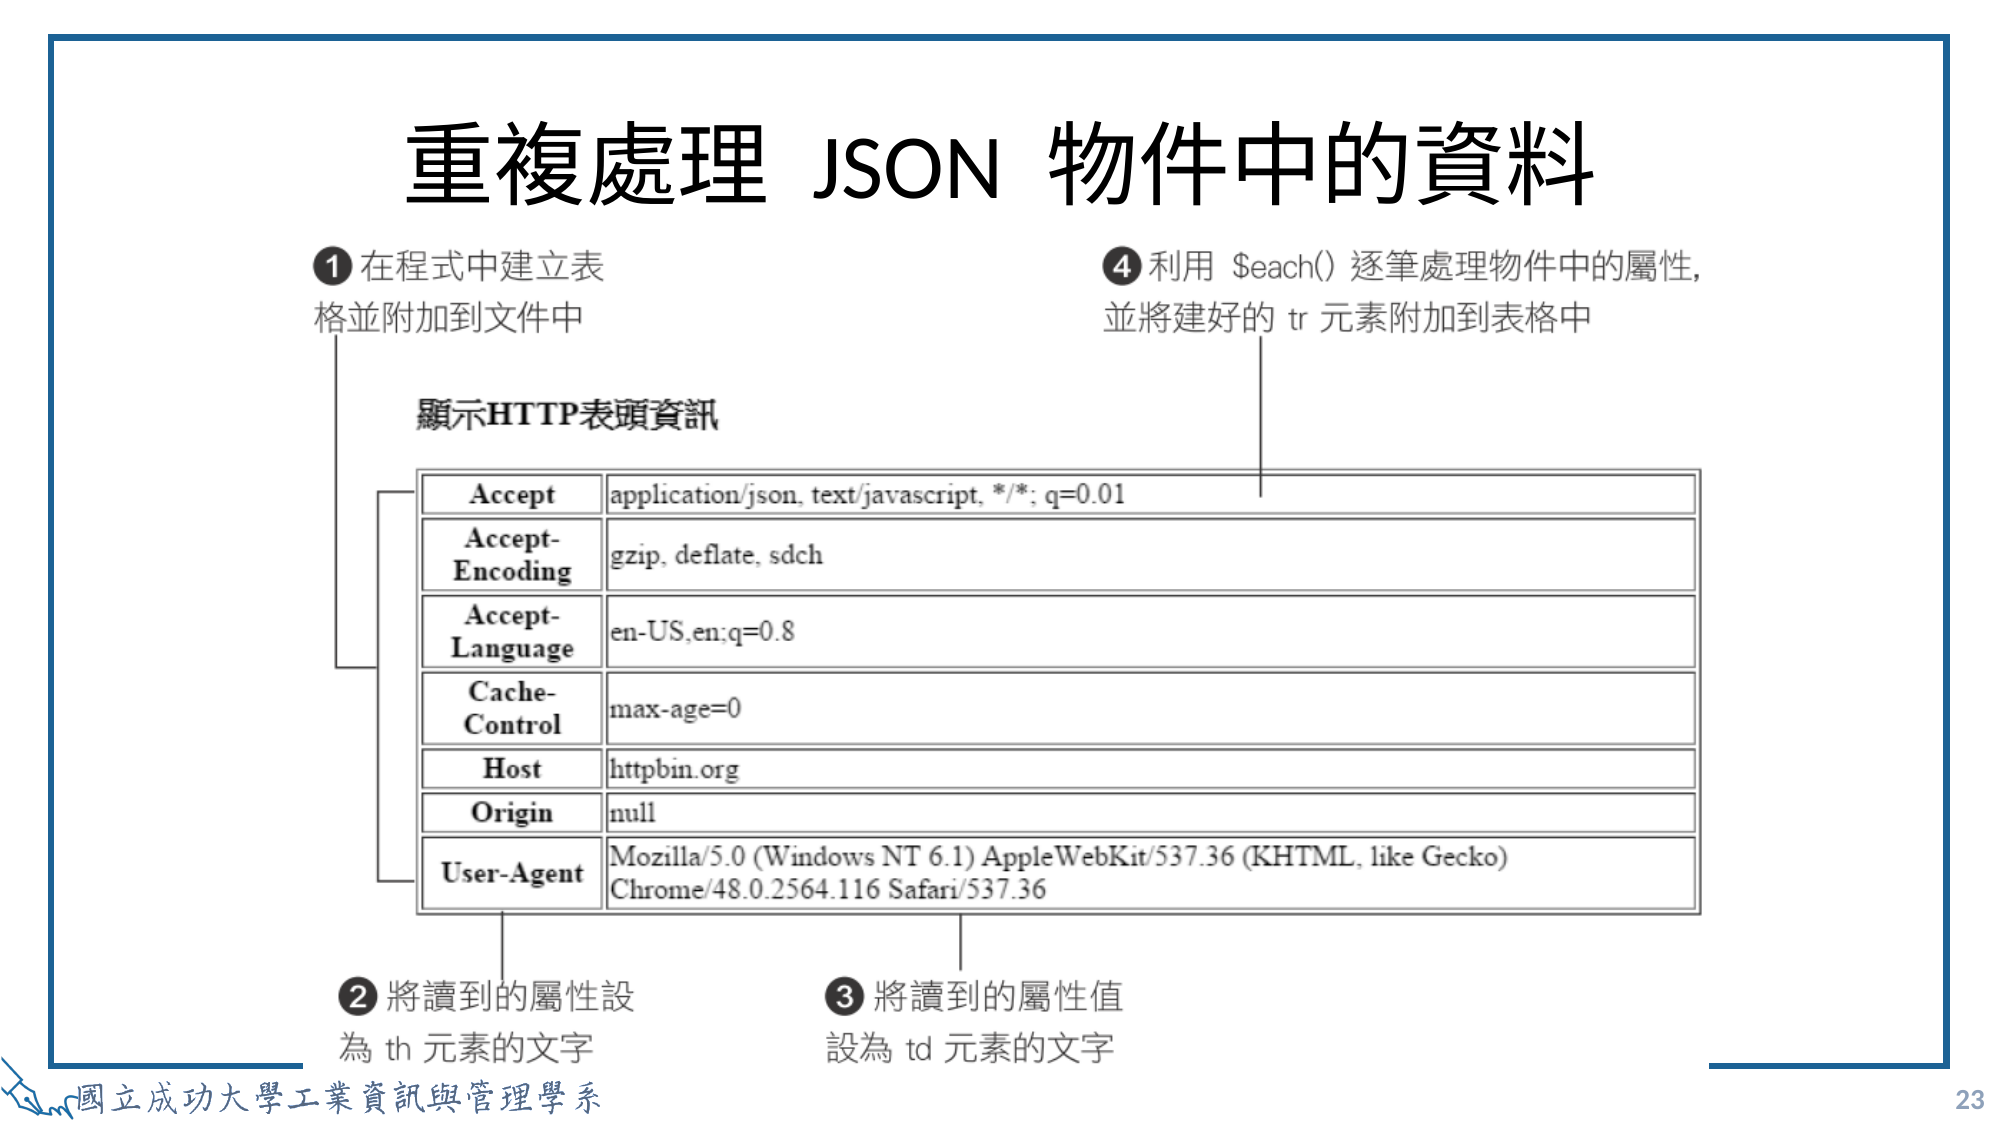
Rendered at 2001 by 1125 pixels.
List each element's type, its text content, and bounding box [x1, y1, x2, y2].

picture [303, 243, 1709, 1069]
title 重複處理 JSON 物件中的資料 [137, 59, 1863, 278]
picture [0, 1049, 80, 1125]
slide_number 23 [1550, 1067, 2000, 1125]
